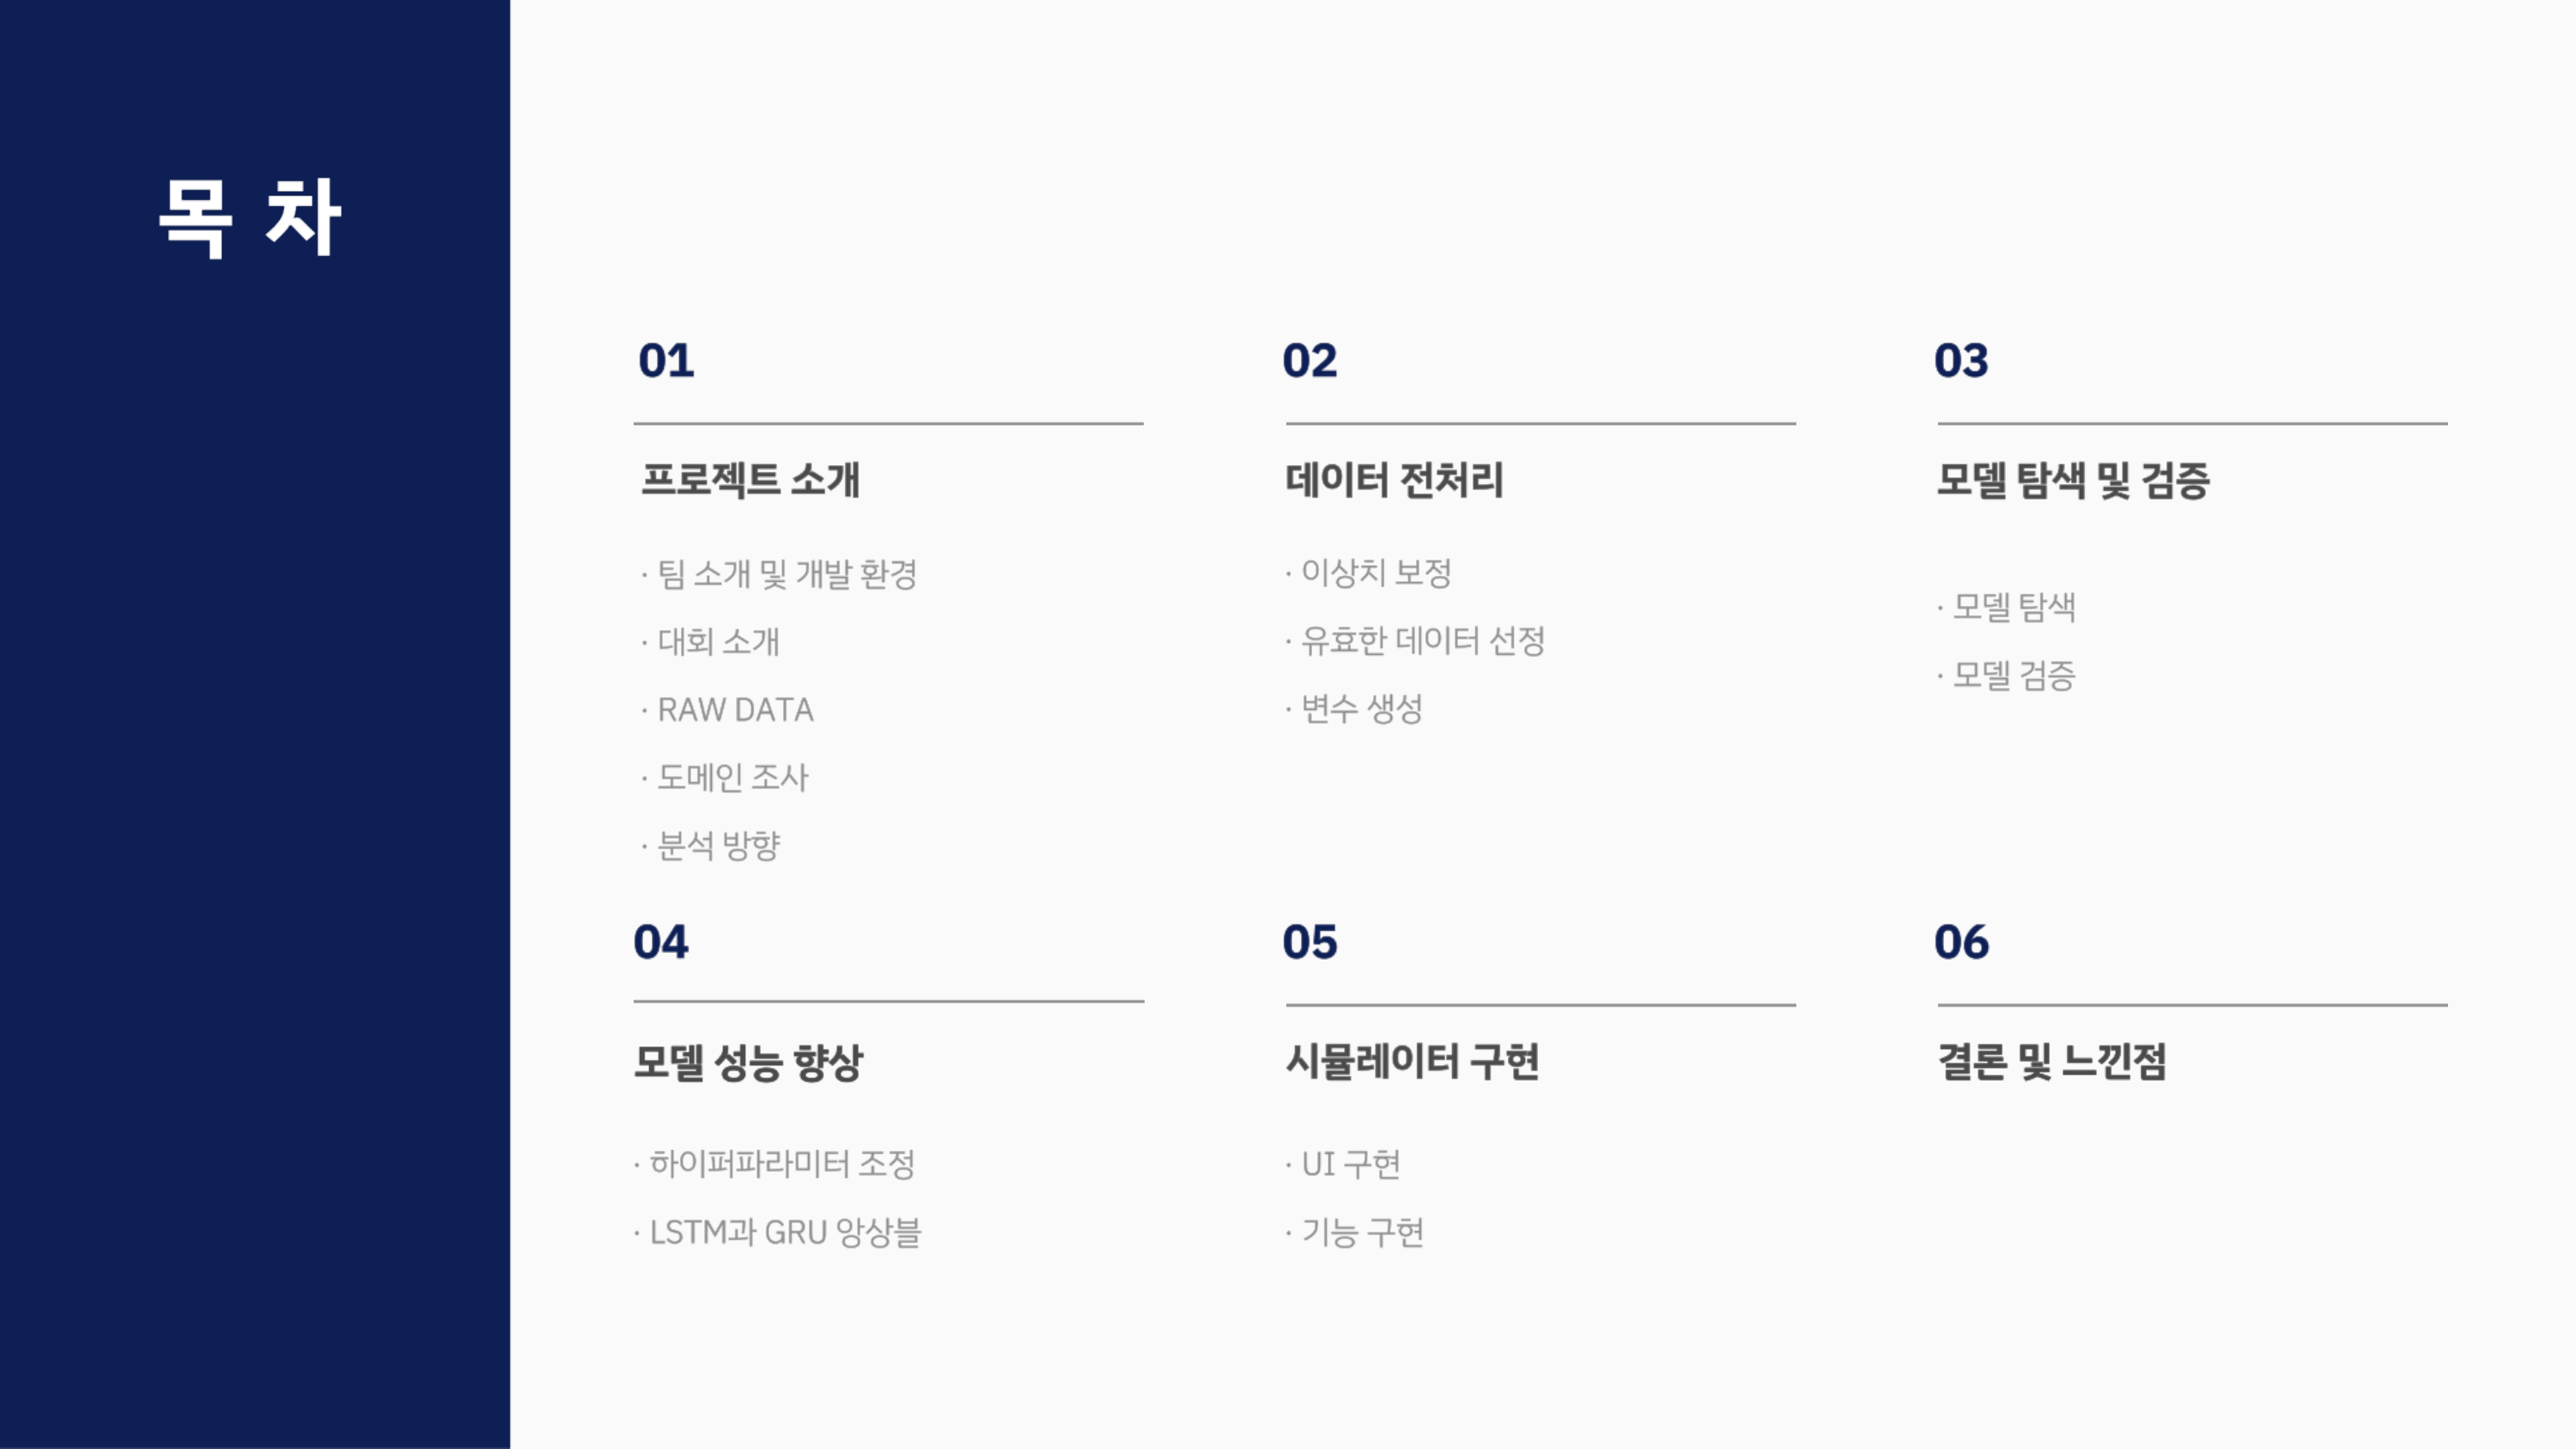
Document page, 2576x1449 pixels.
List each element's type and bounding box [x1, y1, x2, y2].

picture [618, 1017, 937, 1281]
text_box [1285, 420, 1796, 429]
picture [635, 446, 881, 533]
picture [1279, 446, 1524, 533]
picture [1279, 542, 1561, 758]
text_box [633, 420, 1145, 429]
picture [1928, 322, 2013, 423]
picture [1279, 1027, 1559, 1115]
text_box [0, 0, 512, 1449]
picture [1276, 322, 1361, 423]
picture [632, 322, 717, 423]
text_box [1937, 1001, 2449, 1010]
picture [0, 143, 410, 330]
picture [1276, 903, 1361, 1005]
text_box [1285, 1001, 1796, 1010]
text_box [1937, 420, 2449, 429]
picture [1930, 577, 2099, 724]
picture [1928, 903, 2013, 1005]
picture [1932, 446, 2230, 533]
picture [1922, 1014, 2215, 1143]
picture [627, 537, 933, 1005]
picture [1279, 1134, 1439, 1281]
text_box [634, 997, 1145, 1006]
